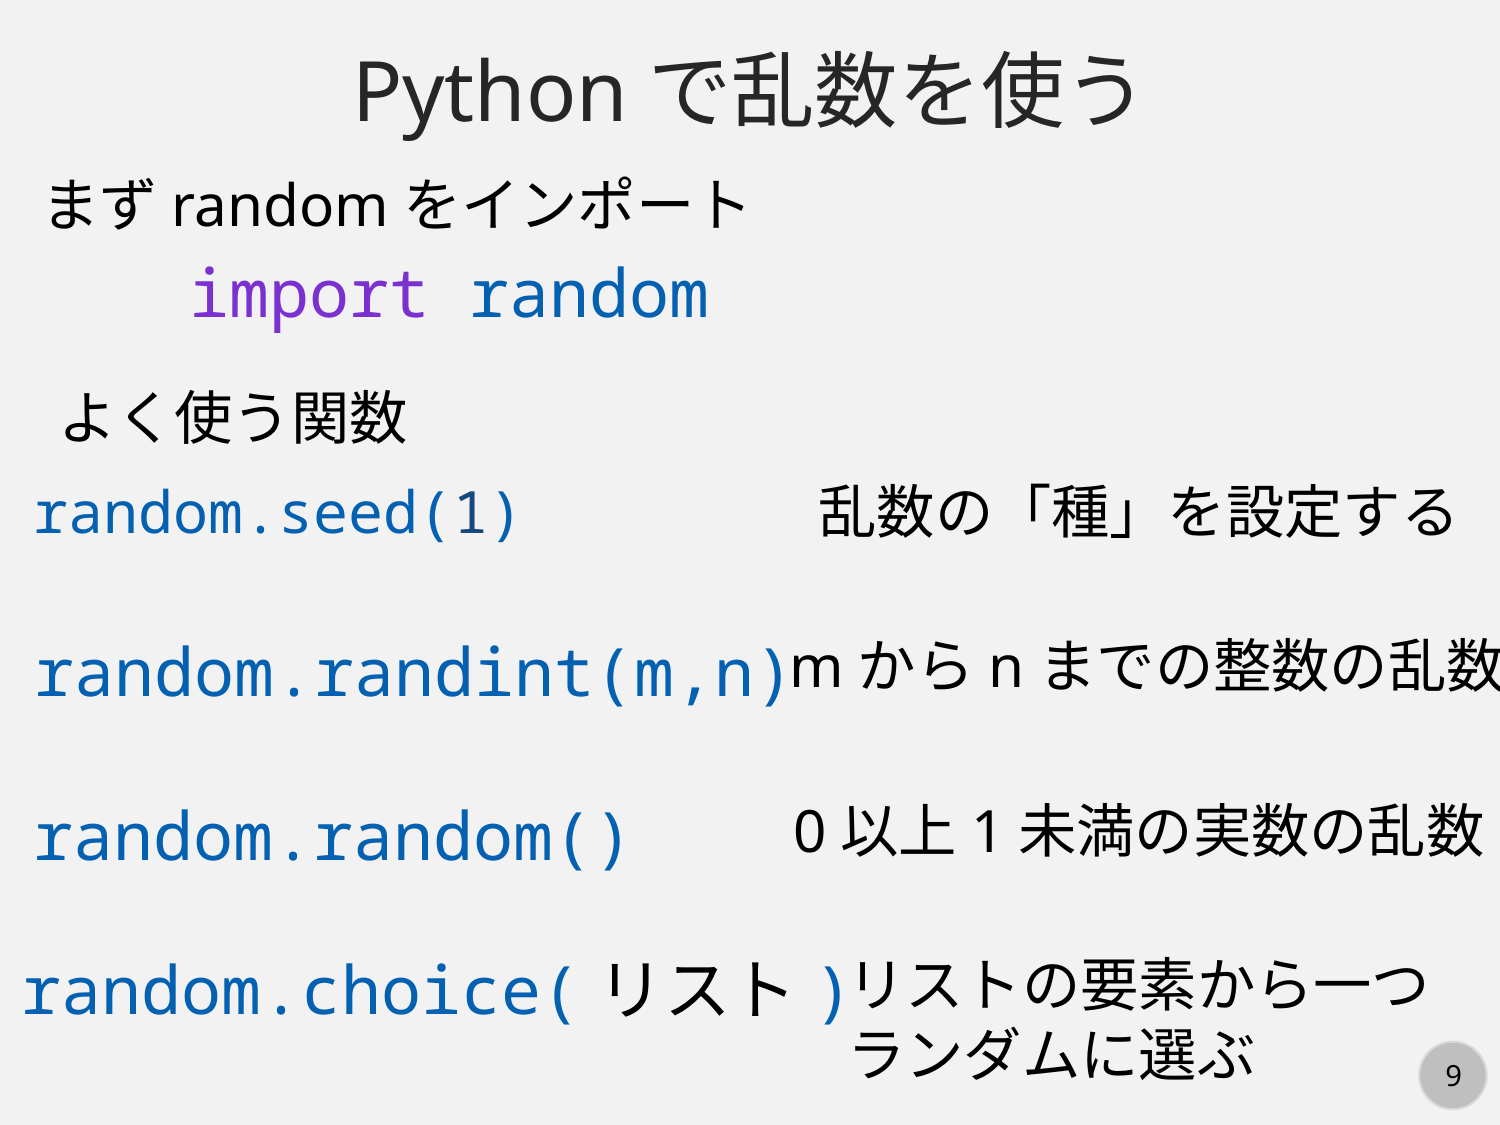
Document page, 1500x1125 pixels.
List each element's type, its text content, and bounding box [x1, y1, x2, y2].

text_box 乱数の「種」を設定する [803, 468, 1475, 553]
text_box リストの要素から一つランダムに選ぶ [832, 940, 1459, 1096]
text_box import random [174, 243, 725, 339]
text_box mからnまでの整数の乱数 [774, 621, 1500, 707]
text_box random.choice(リスト) [6, 940, 832, 1036]
text_box 0以上1未満の実数の乱数 [778, 786, 1500, 872]
text_box random.randint(m,n) [19, 622, 810, 718]
text_box random.random() [18, 786, 649, 882]
list Pythonで乱数を使う [0, 31, 1500, 155]
text_box まずrandomをインポート [26, 160, 768, 246]
text_box よく使う関数 [43, 373, 423, 459]
text_box random.seed(1) [18, 468, 539, 553]
